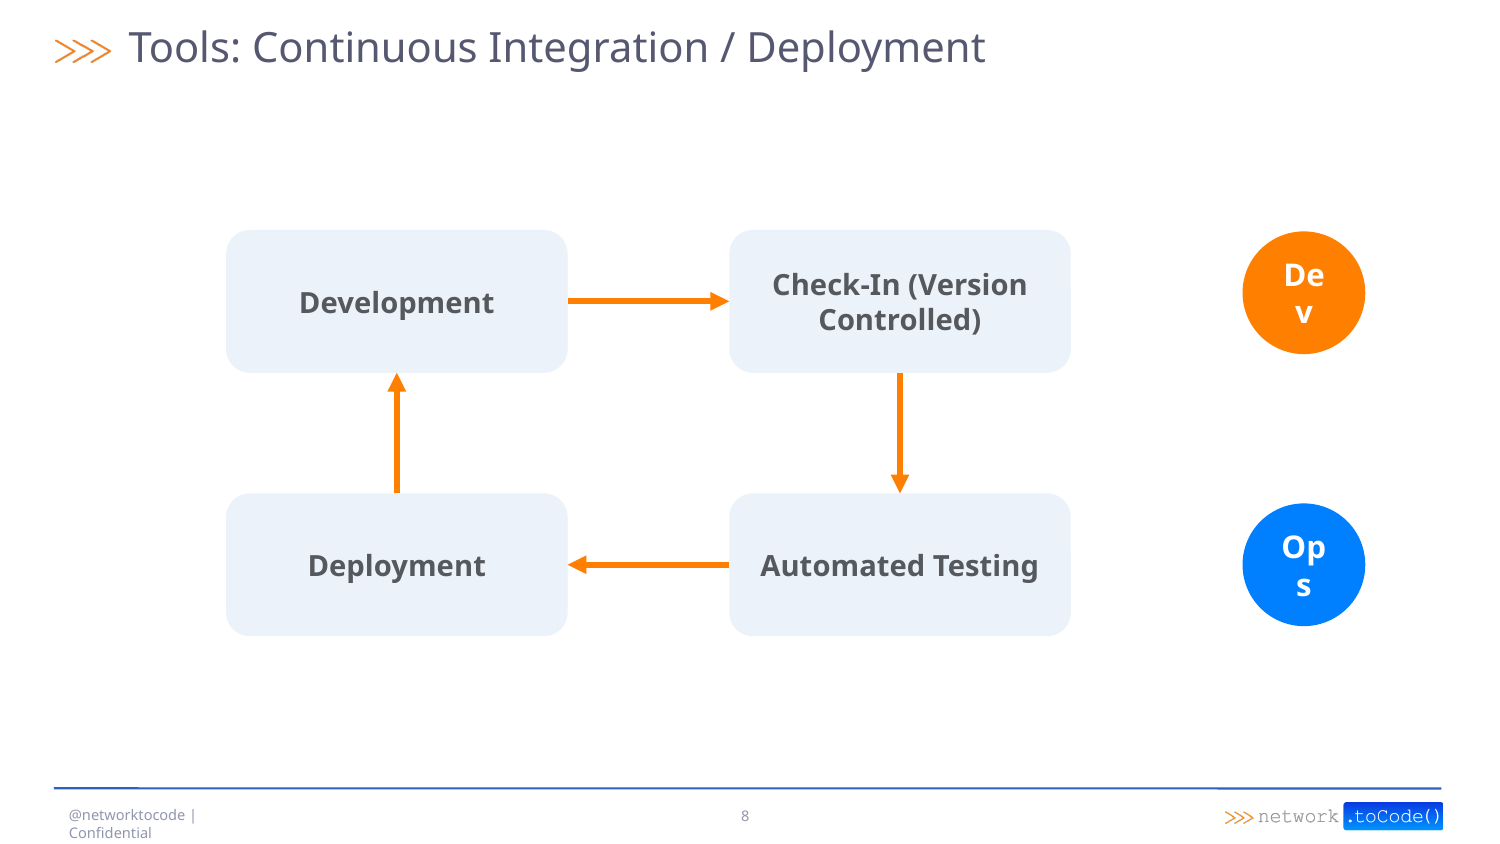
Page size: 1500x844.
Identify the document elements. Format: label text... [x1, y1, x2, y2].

text_box Check-In (Version Controlled) [729, 229, 1071, 373]
text_box Automated Testing [729, 493, 1071, 637]
text_box Dev [1242, 231, 1366, 355]
picture [1225, 801, 1444, 831]
picture [53, 38, 113, 64]
title Tools: Continuous Integration / Deployment [113, 20, 1442, 79]
text_box Ops [1242, 503, 1366, 627]
text_box Deployment [226, 493, 568, 637]
text_box Development [226, 229, 568, 373]
